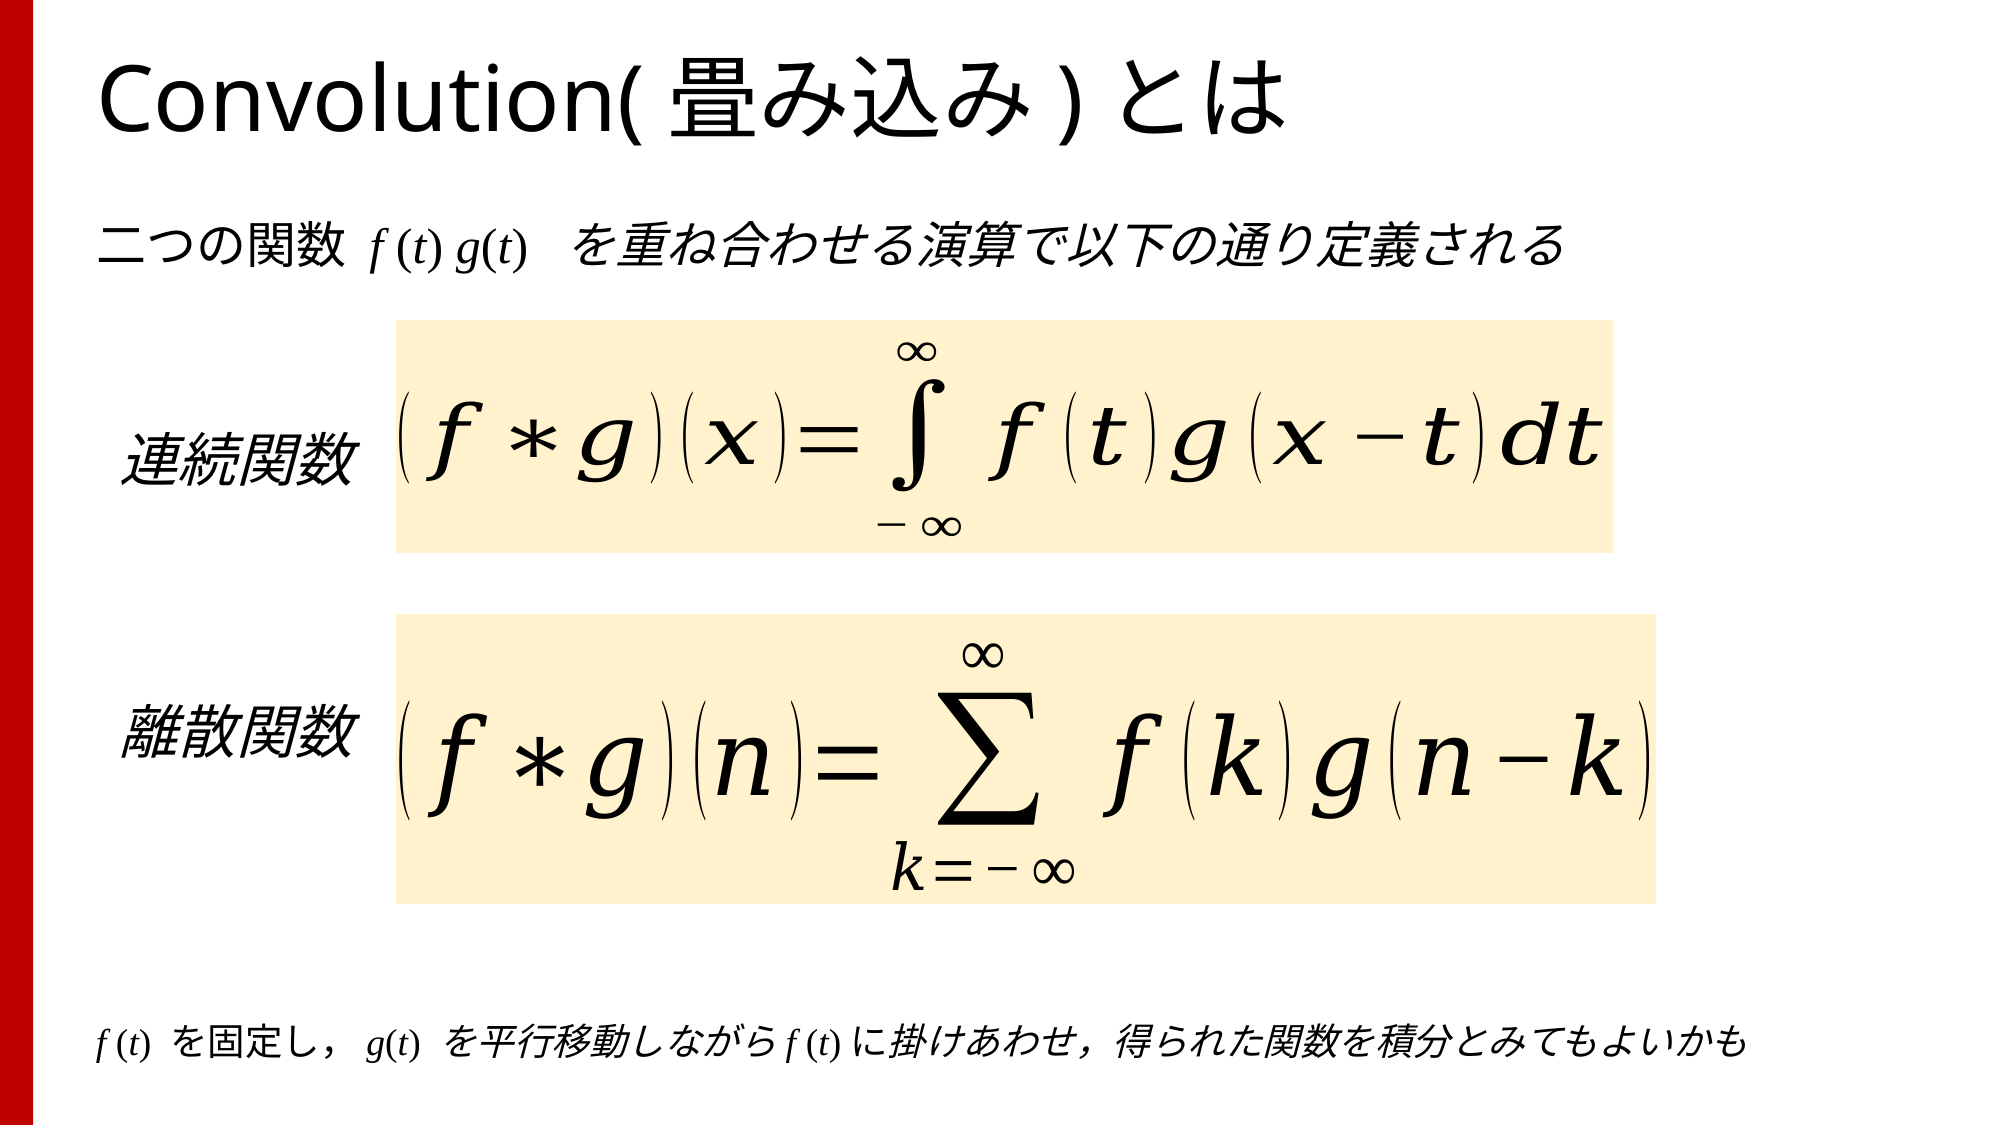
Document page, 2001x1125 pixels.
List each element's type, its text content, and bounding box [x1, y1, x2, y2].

text_box 離散関数 [105, 687, 368, 773]
title Convolution(畳み込み)とは [81, 41, 1898, 162]
text_box f (t) を固定し，g(t) を平行移動しながらf (t)に掛けあわせ，得られた関数を積分とみてもよいかも [81, 1010, 1822, 1071]
text_box 二つの関数 f (t) g(t) を重ね合わせる演算で以下の通り定義される [81, 205, 1945, 547]
text_box 連続関数 [105, 415, 368, 500]
